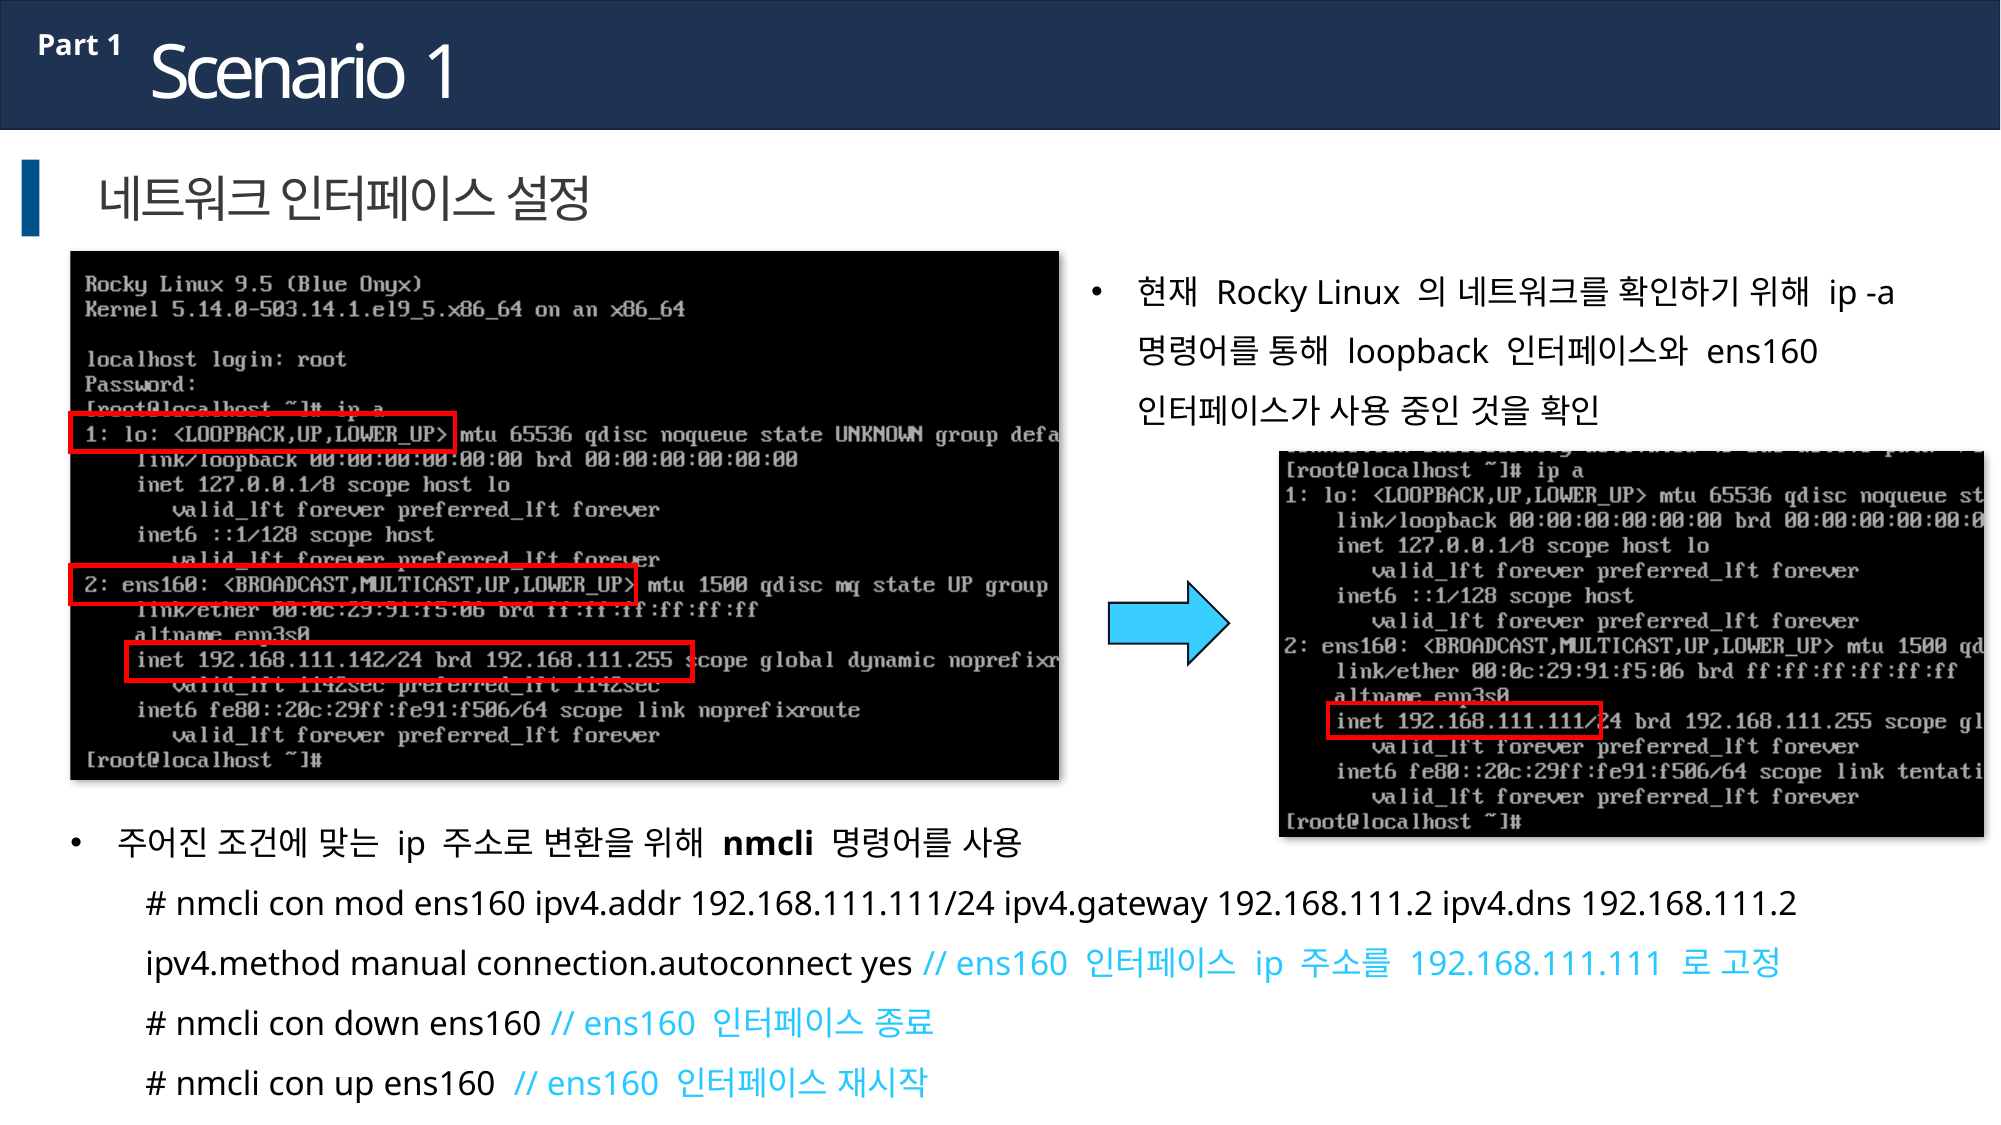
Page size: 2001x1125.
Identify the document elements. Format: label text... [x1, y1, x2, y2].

text_box 현재 Rocky Linux 의 네트워크를 확인하기 위해 ip -a 명령어를 통해 loopback 인터페이스와 ens160 인터페이스가 사용 중인 것을 확인 [1076, 243, 1984, 438]
text_box [21, 159, 40, 237]
text_box Part 1 [22, 19, 146, 69]
text_box 네트워크 인터페이스 설정 [82, 160, 609, 235]
text_box 주어진 조건에 맞는 ip 주소로 변환을 위해 nmcli 명령어를 사용 # nmcli con mod ens160 ipv4.addr 192.168.111.111/24 ipv4.gateway 192.168.111.2 ipv4.dns 192.168.111.2 ipv4.method manual connection.autoconnect yes // ens160 인터페이스 ip 주소를 192.168.111.111 로 고정 # nmcli con down ens160 // ens160 인터페이스 종료 # nmcli con up ens160 // ens160 인터페이스 재시작 [55, 794, 1957, 1109]
text_box [1107, 579, 1231, 667]
picture [1279, 451, 1984, 837]
text_box Scenario 1 [134, 16, 480, 122]
picture [70, 251, 1059, 780]
